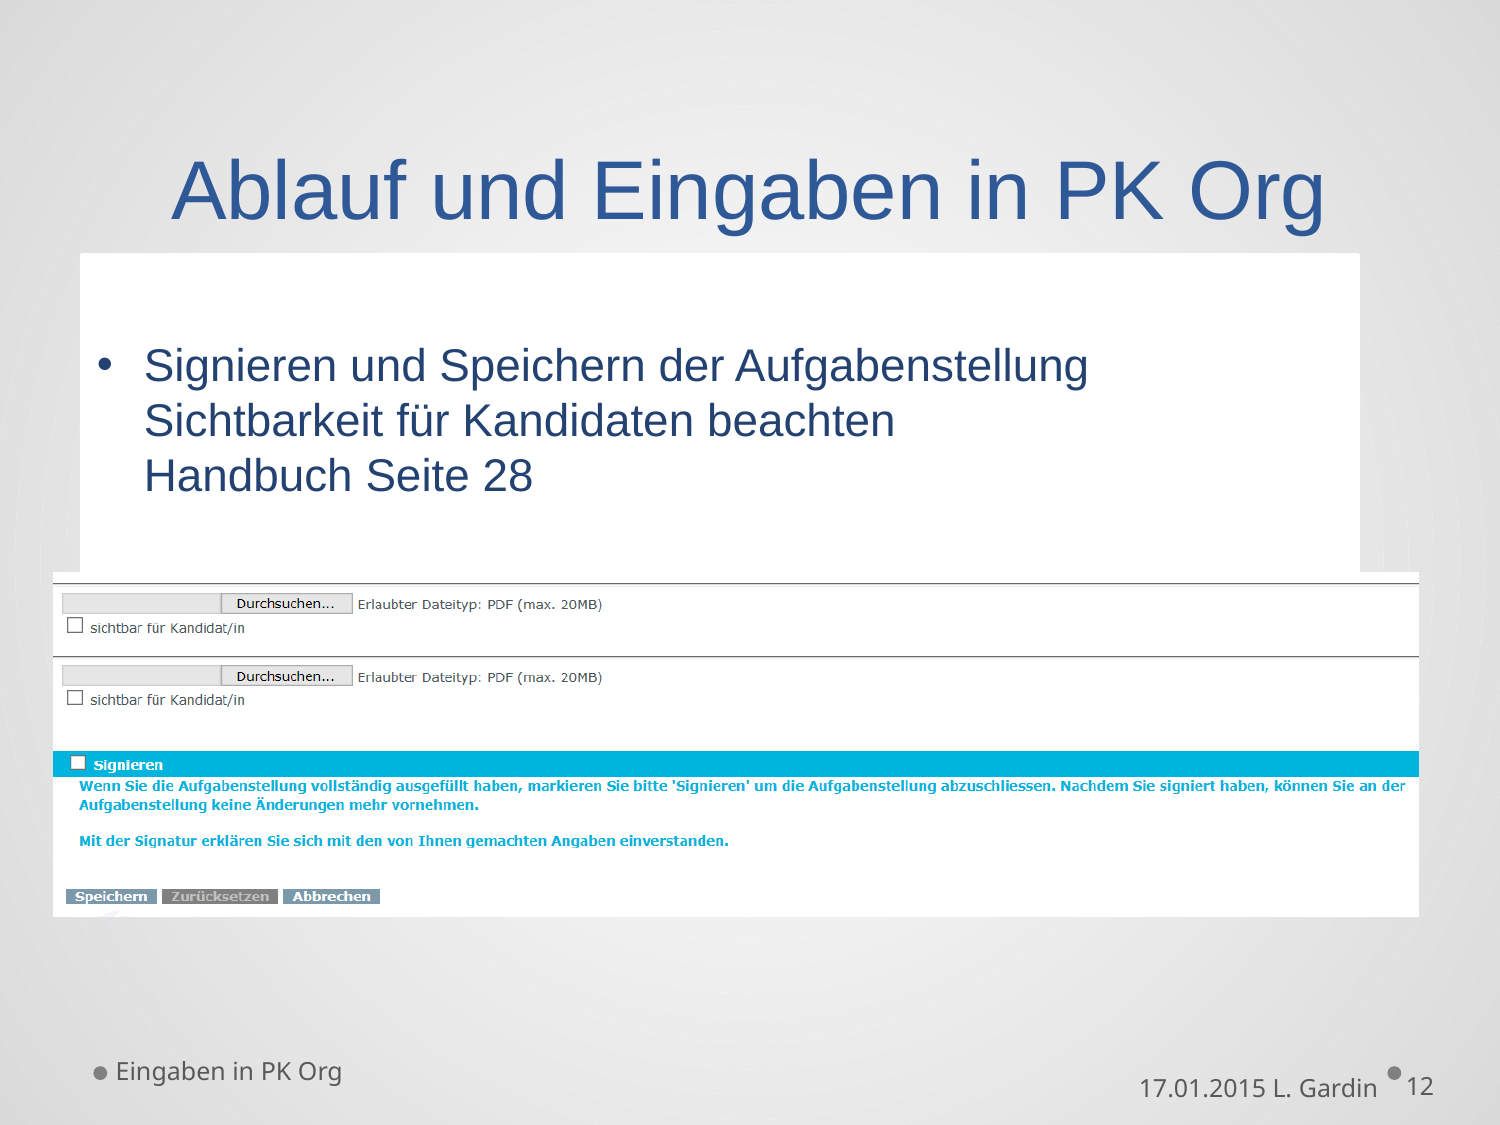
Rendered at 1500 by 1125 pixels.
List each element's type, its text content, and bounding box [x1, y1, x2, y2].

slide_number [1043, 1057, 1386, 1118]
slide_number 12 [1401, 1057, 1494, 1118]
footer Eingaben in PK Org [108, 1042, 576, 1103]
text_box Signieren und Speichern der Aufgabenstellung Sichtbarkeit für Kandidaten beachten Handbuch Seite 28 [80, 253, 1360, 570]
picture [52, 571, 1420, 917]
title Ablauf und Eingaben in PK Org [112, 78, 1388, 244]
